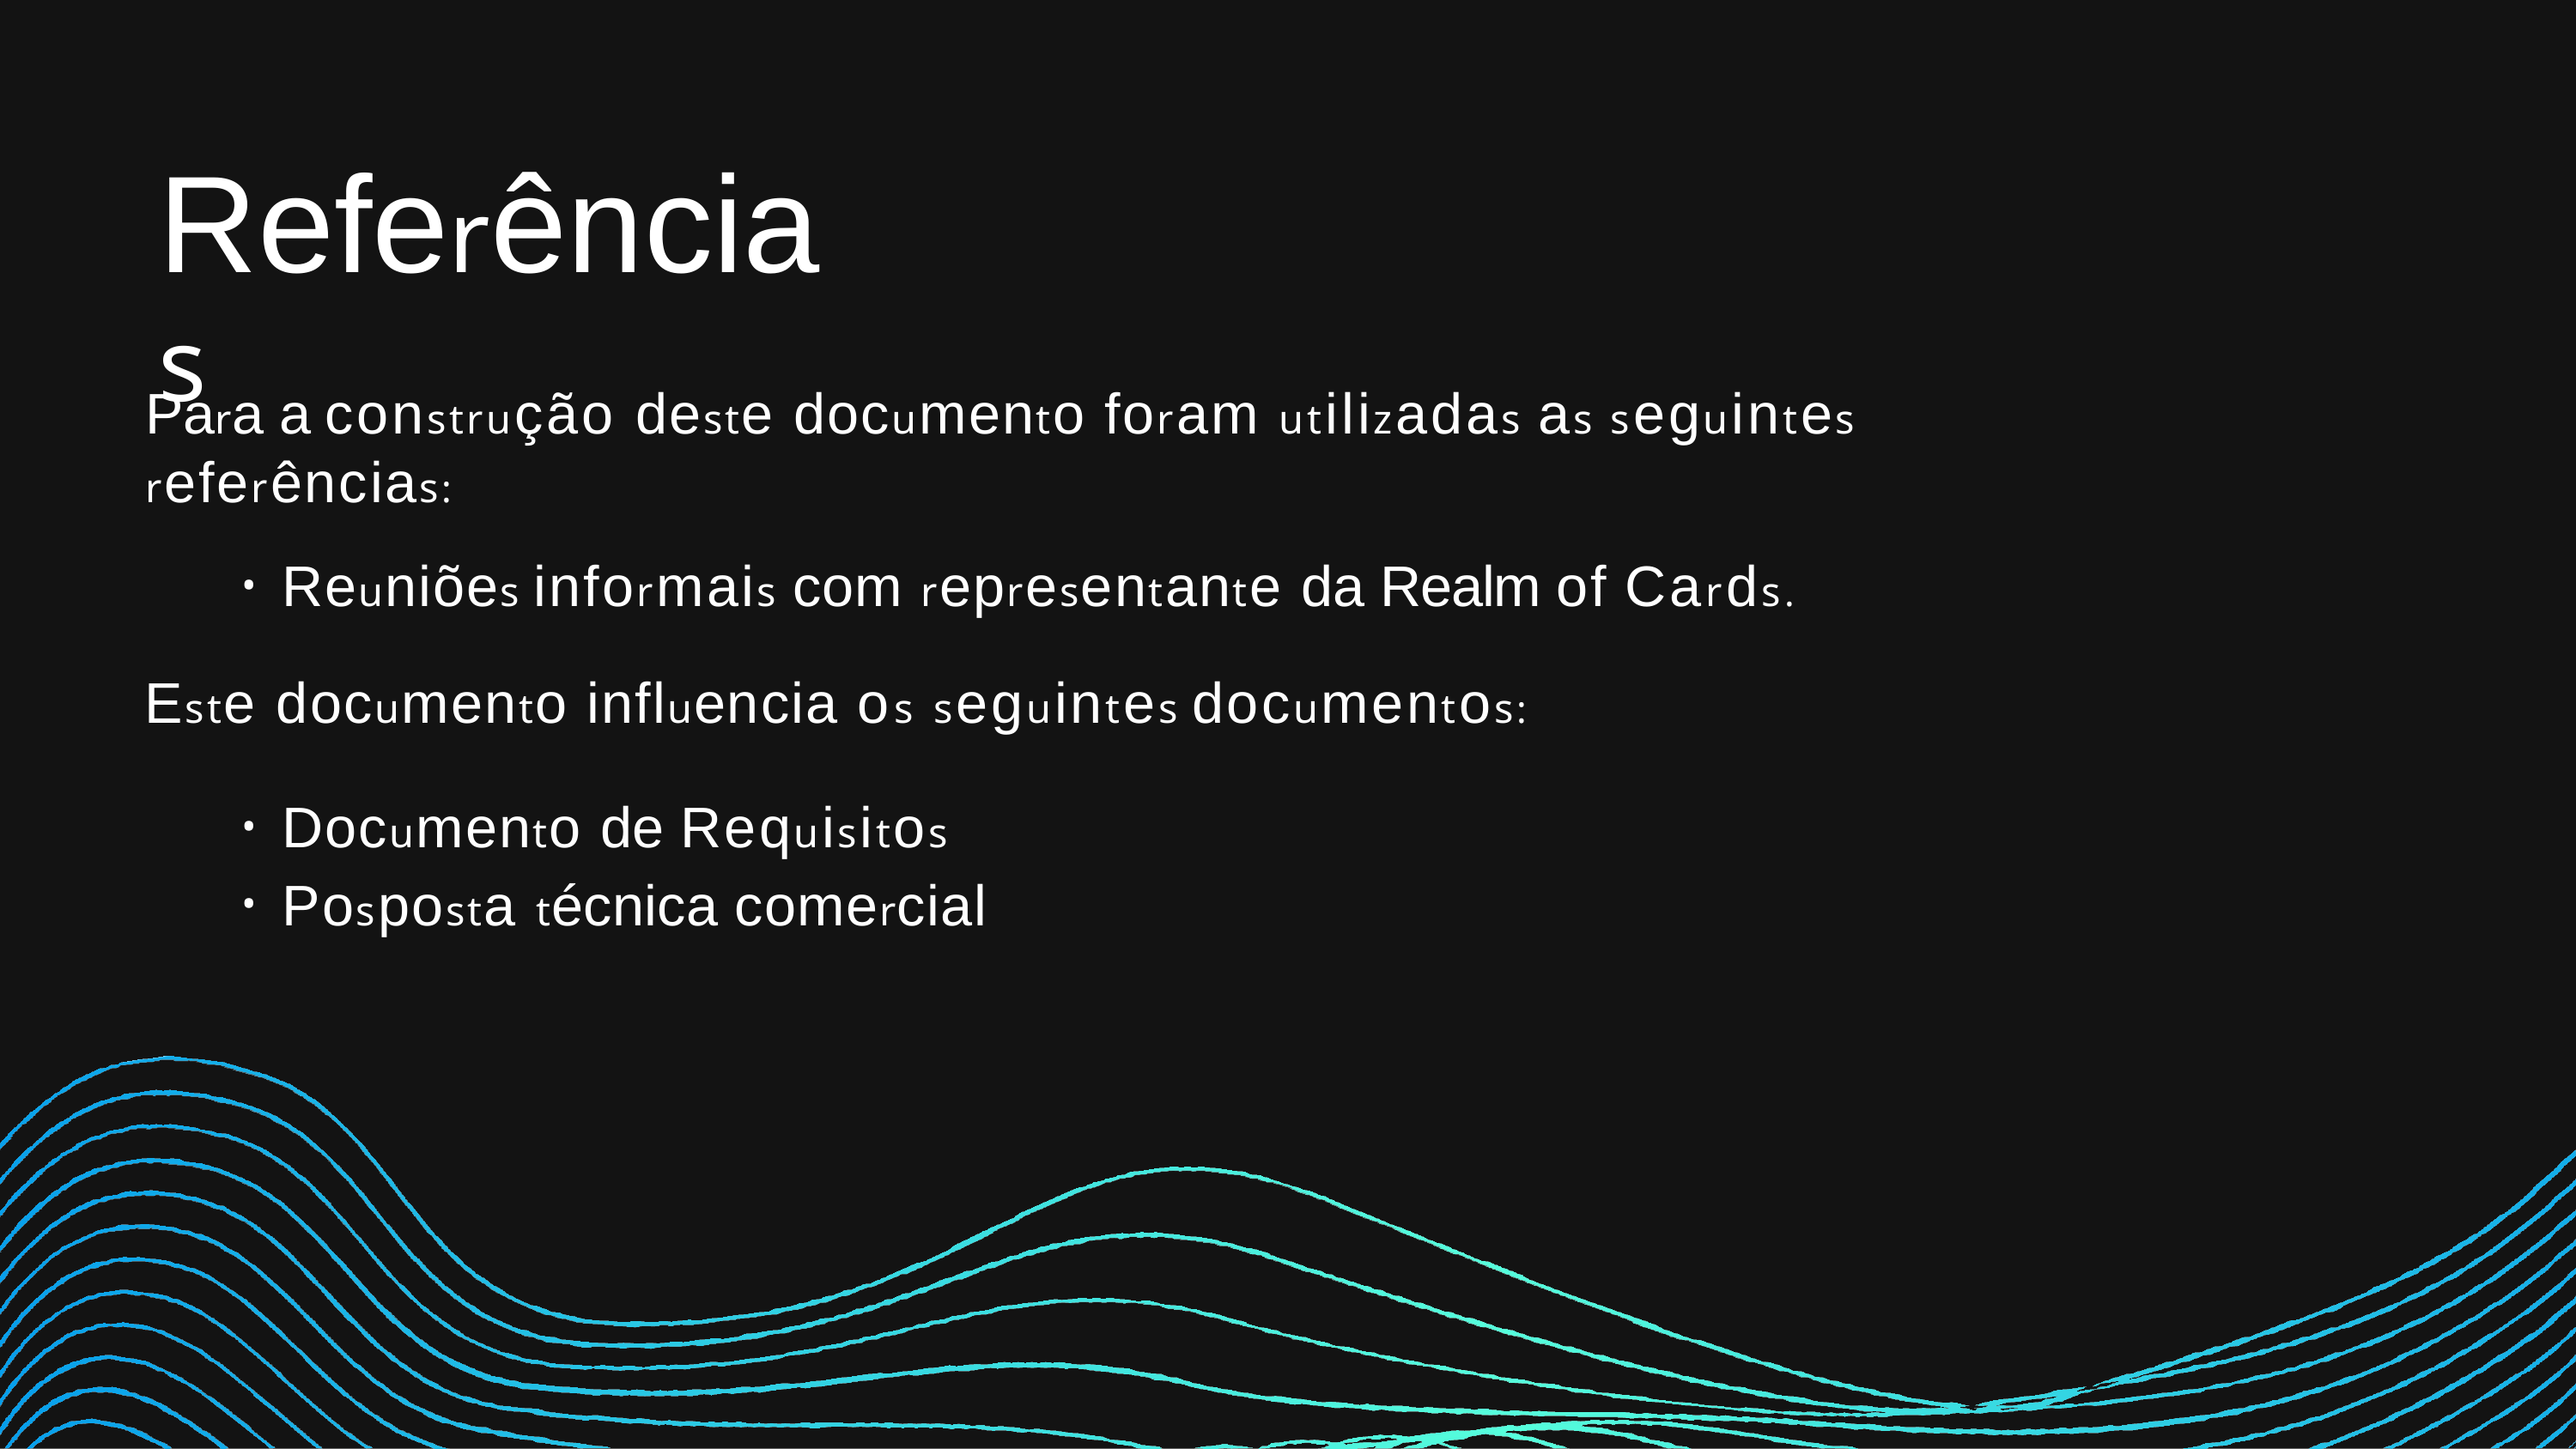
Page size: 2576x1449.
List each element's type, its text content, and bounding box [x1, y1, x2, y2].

title Referências [156, 133, 861, 340]
text_box [0, 1056, 2576, 1449]
text_box Para a construção deste documento foram utilizadas as seguintes referências: Reuniões informais com representante da Realm of Cards. Este documento influencia os seguintes documentos: Documento de Requisitos Posposta técnica comercial [143, 340, 2161, 937]
